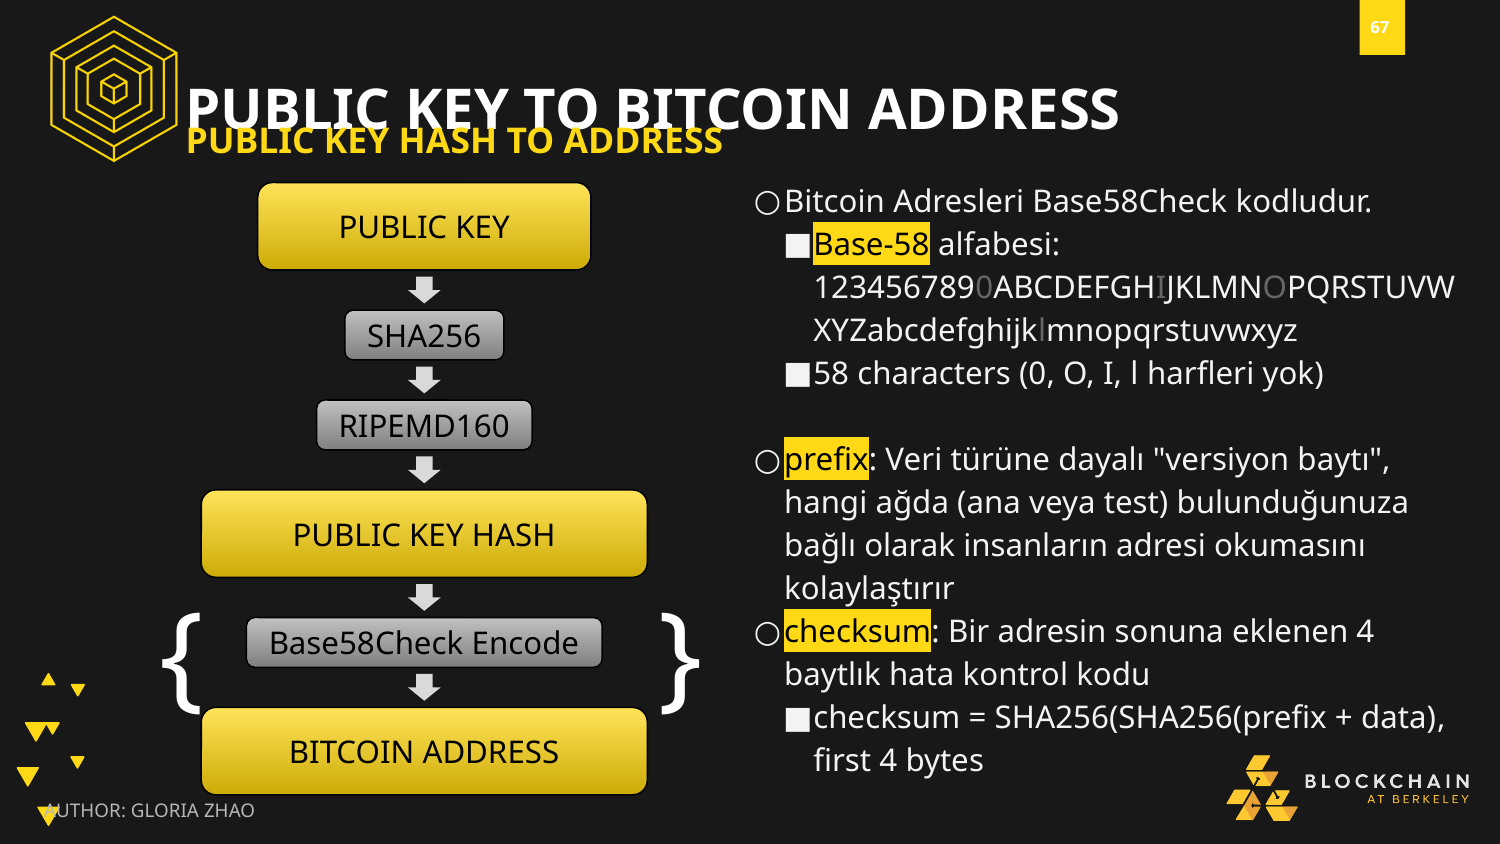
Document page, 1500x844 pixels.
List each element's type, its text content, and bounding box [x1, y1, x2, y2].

text_box { [153, 574, 253, 737]
text_box SHA256 [344, 310, 504, 360]
text_box [407, 584, 441, 611]
text_box BITCOIN ADDRESS [201, 707, 648, 795]
text_box AUTHOR: GLORIA ZHAO [38, 770, 413, 833]
text_box [407, 673, 441, 701]
text_box PUBLIC KEY [257, 182, 591, 270]
text_box PUBLIC KEY HASH TO ADDRESS [179, 108, 1066, 171]
text_box PUBLIC KEY TO BITCOIN ADDRESS [179, 66, 1378, 129]
text_box [407, 456, 441, 484]
text_box Bitcoin Adresleri Base58Check kodludur. Base-58 alfabesi: 1234567890ABCDEFGHIJKLMNOPQRSTUVWXYZabcdefghijklmnopqrstuvwxyz 58 characters (0, O, I, l harfleri yok) prefix: Veri türüne dayalı "versiyon baytı", hangi ağda (ana veya test) bulunduğunuza bağlı olarak insanların adresi okumasını kolaylaştırır checksum: Bir adresin sonuna eklenen 4 baytlık hata kontrol kodu checksum = SHA256(SHA256(prefix + data), first 4 bytes [722, 169, 1462, 771]
text_box [407, 366, 441, 394]
picture [1213, 738, 1493, 837]
text_box Base58Check Encode [253, 617, 603, 668]
text_box [407, 276, 441, 304]
text_box } [652, 574, 722, 737]
picture [17, 0, 201, 183]
text_box PUBLIC KEY HASH [201, 489, 648, 578]
text_box RIPEMD160 [316, 399, 533, 450]
